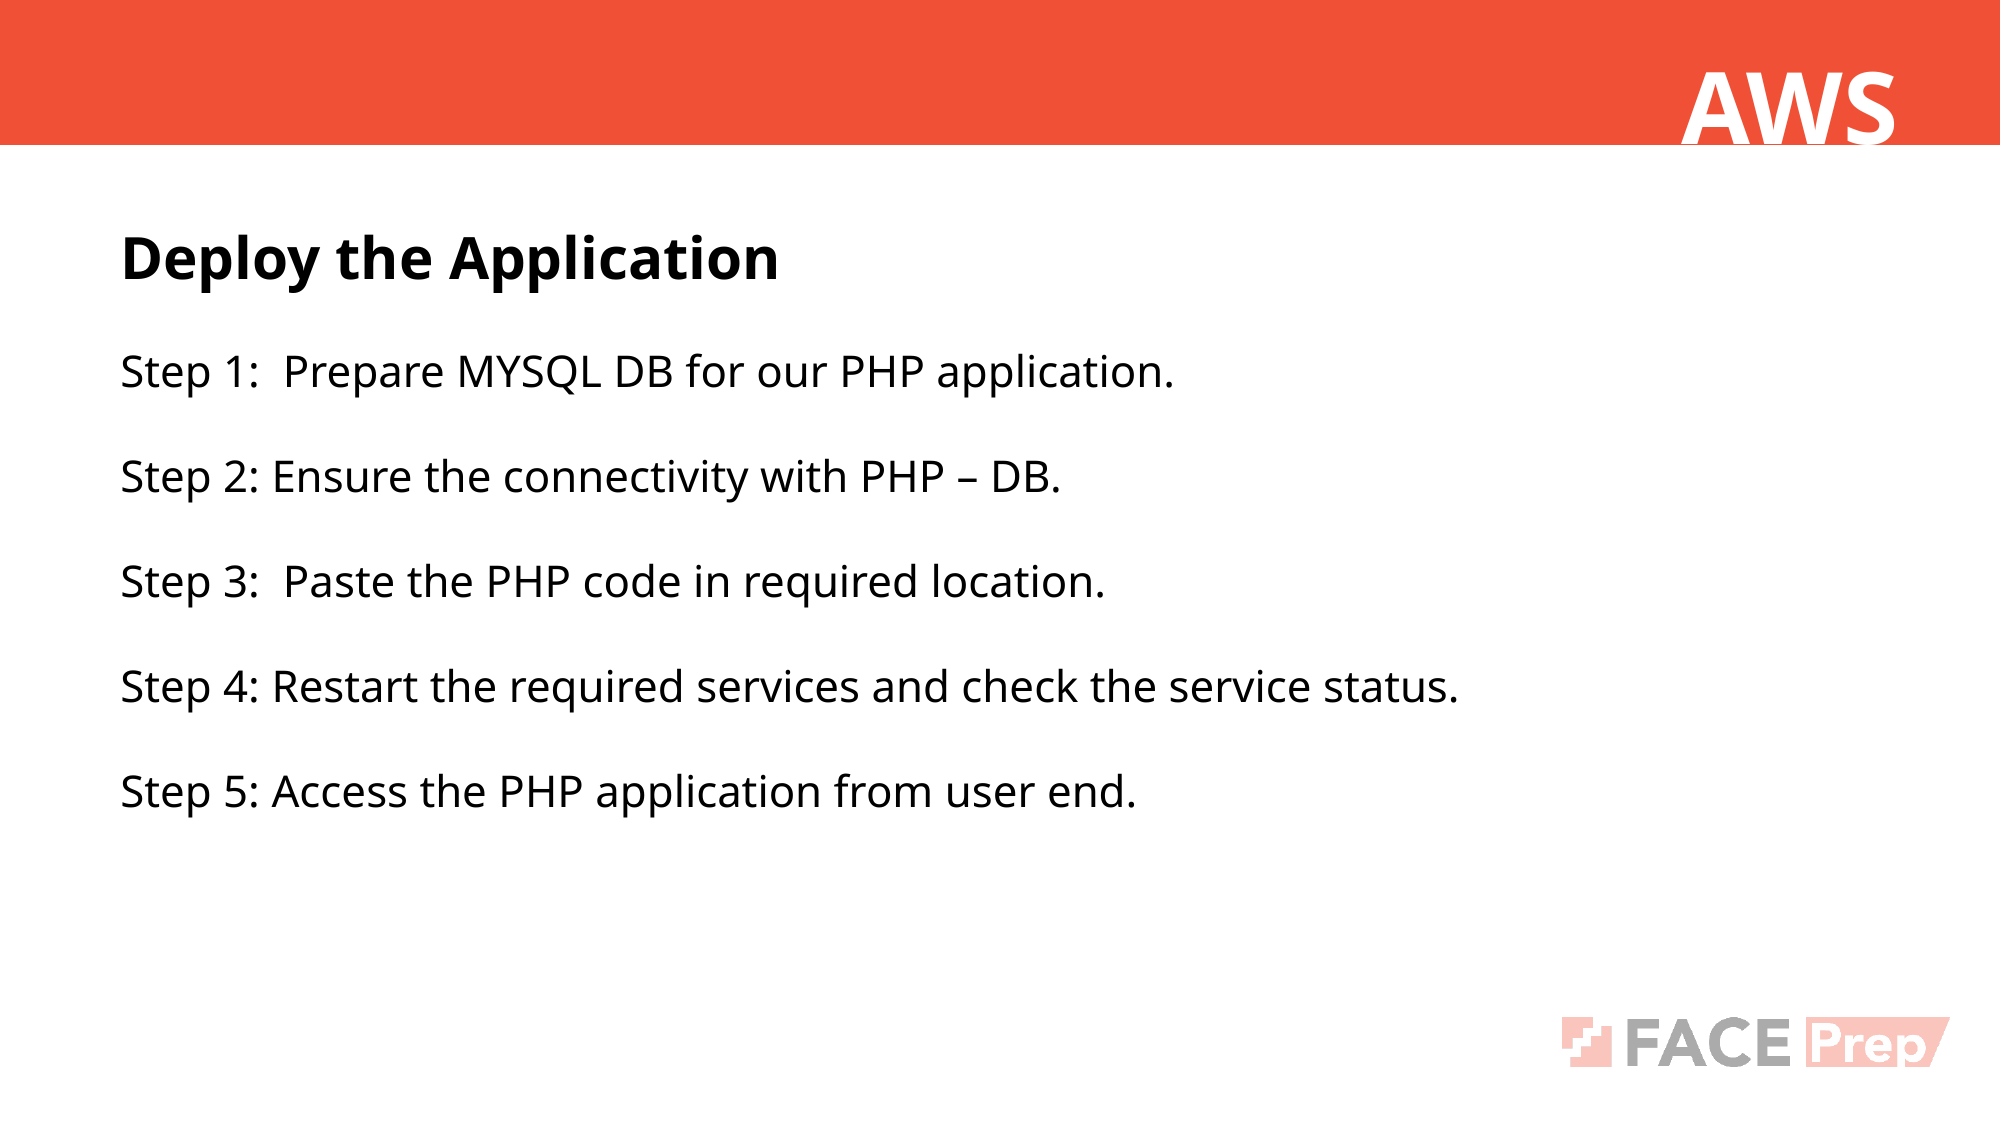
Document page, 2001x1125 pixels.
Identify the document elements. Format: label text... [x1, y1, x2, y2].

picture [1562, 1017, 1950, 1067]
text_box Deploy the Application Step 1: Prepare MYSQL DB for our PHP application. Step 2: Ensure the connectivity with PHP – DB. Step 3: Paste the PHP code in required location. Step 4: Restart the required services and check the service status. Step 5: Access the PHP application from user end. [105, 179, 1895, 1072]
text_box [0, 1, 2000, 145]
text_box AWS [638, 37, 1914, 173]
